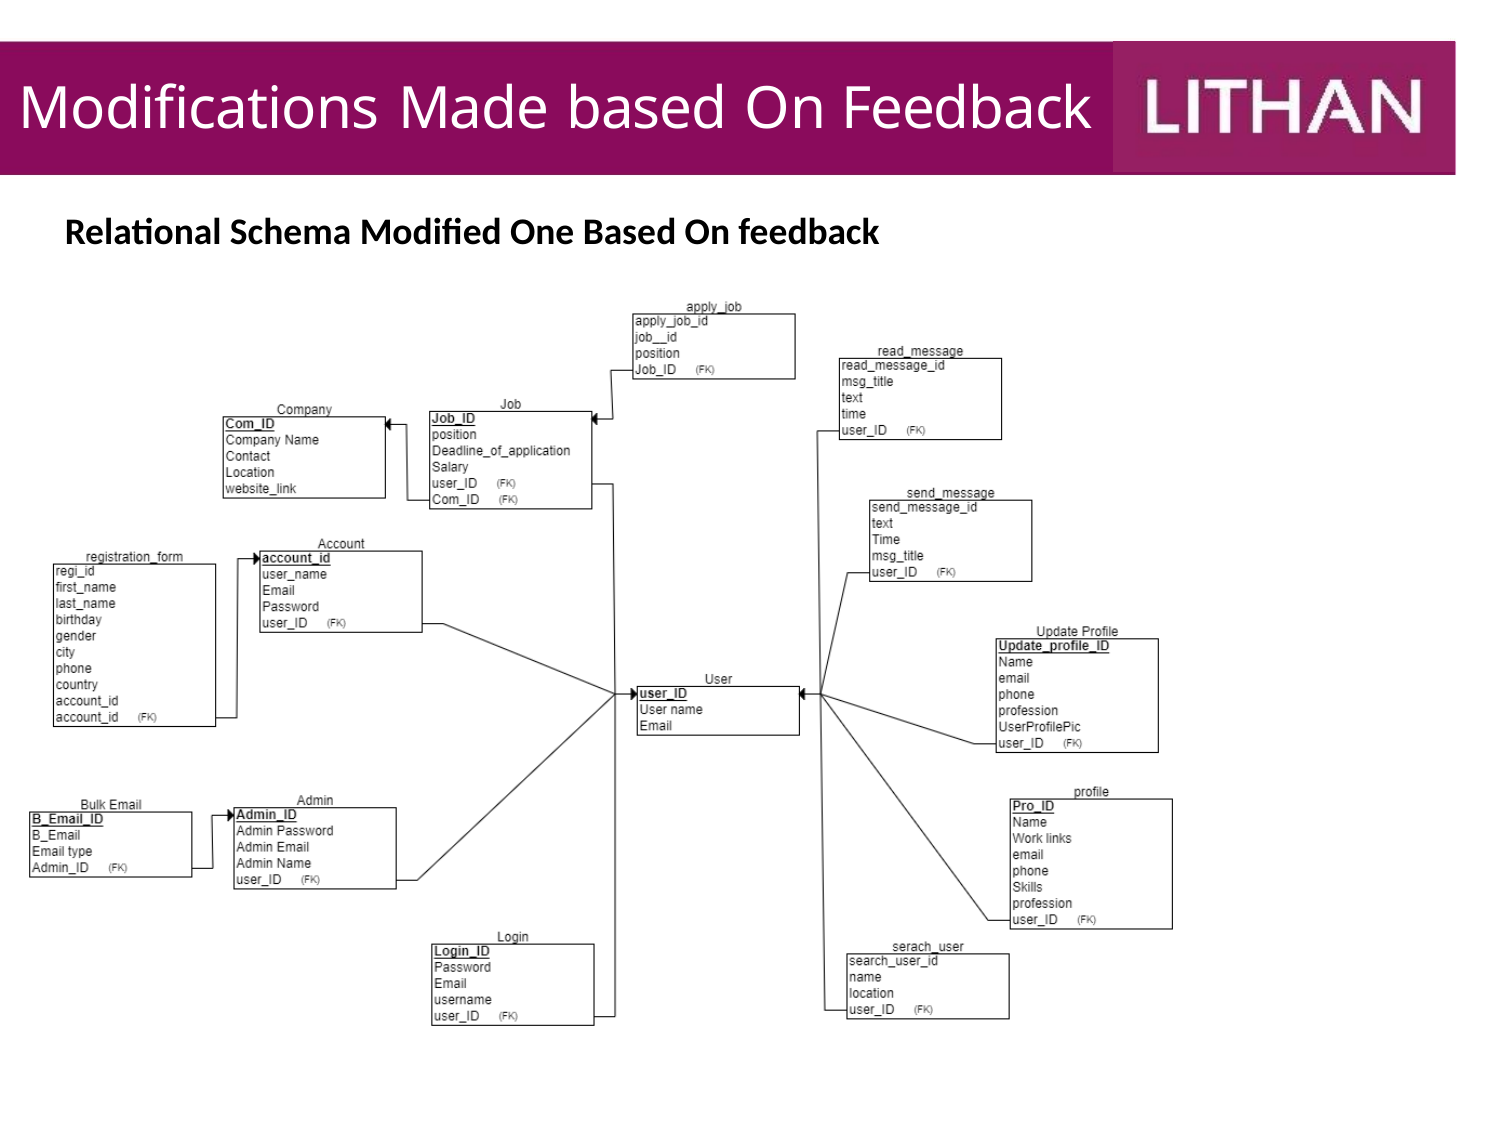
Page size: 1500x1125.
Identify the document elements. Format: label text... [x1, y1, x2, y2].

title Modifications Made based On Feedback [18, 70, 1482, 141]
picture [0, 268, 1201, 1053]
picture [0, 38, 1457, 179]
text_box Relational Schema Modified One Based On feedback [50, 199, 900, 260]
